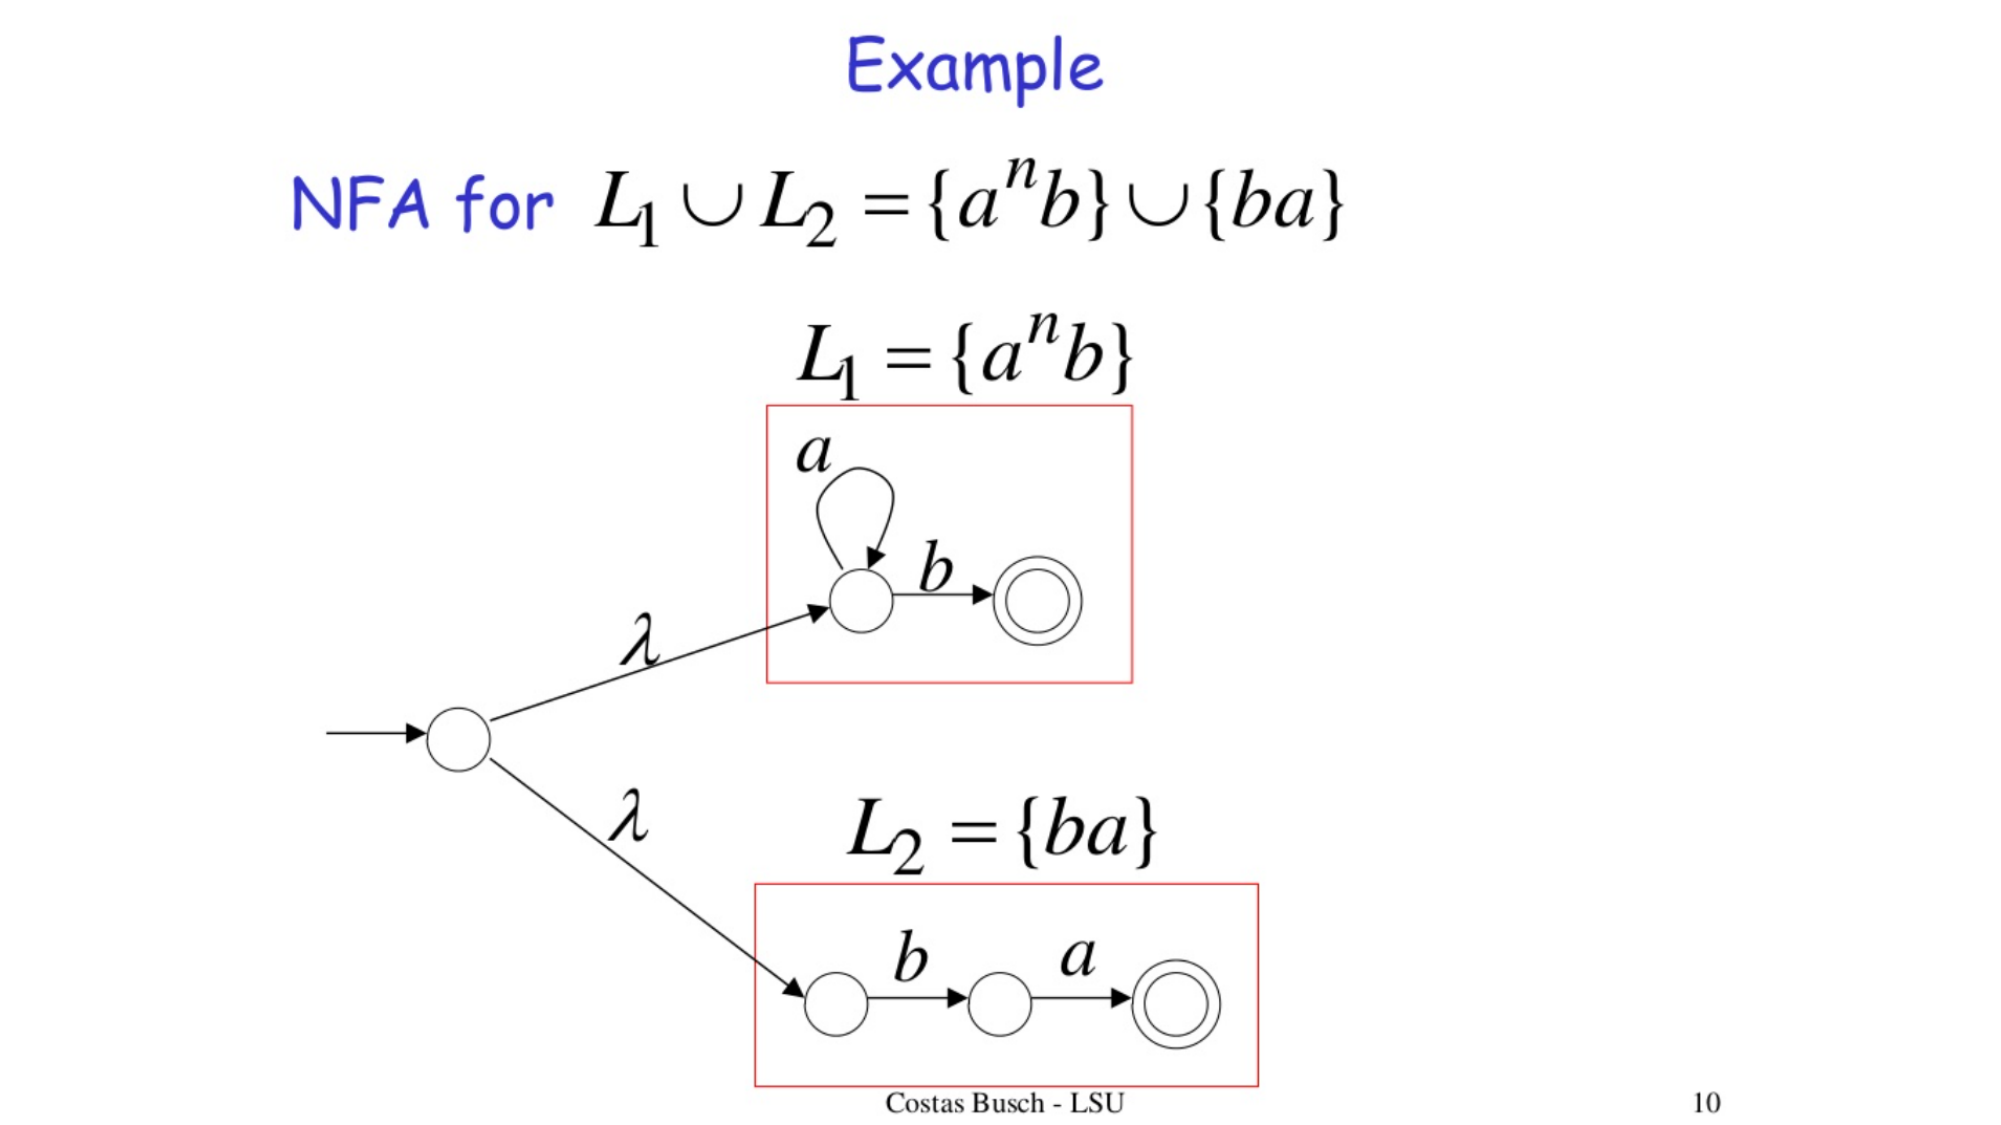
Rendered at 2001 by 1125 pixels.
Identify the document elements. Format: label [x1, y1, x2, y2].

picture [255, 0, 1745, 1125]
